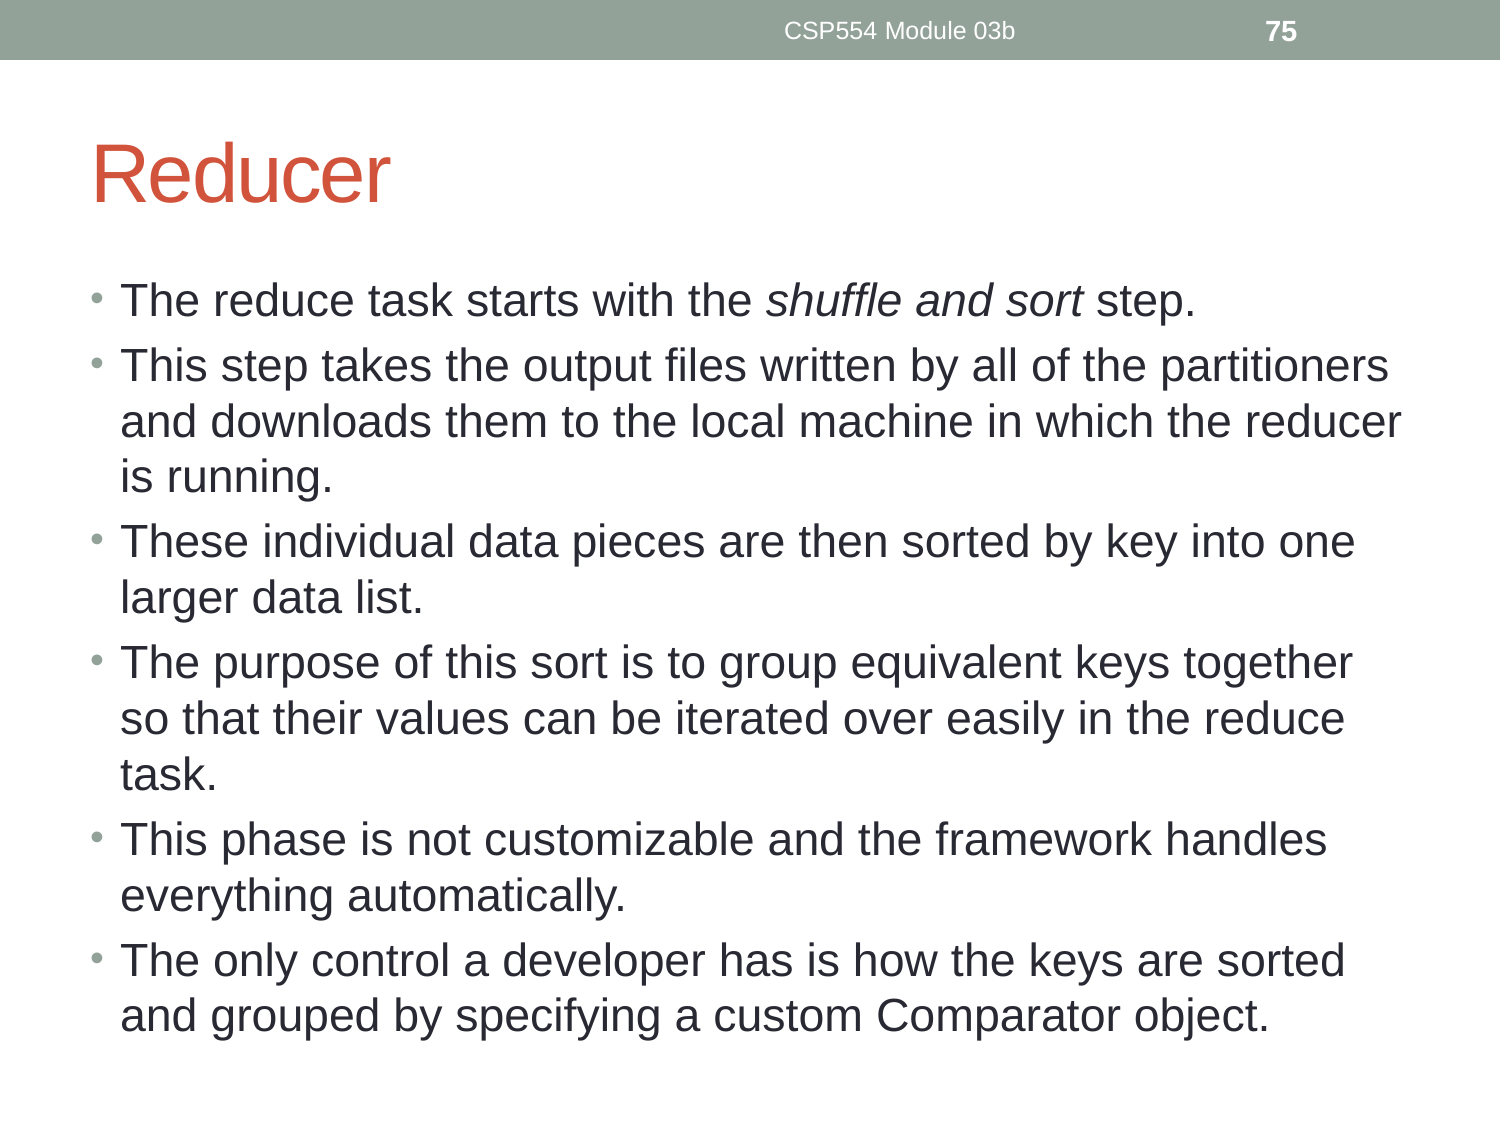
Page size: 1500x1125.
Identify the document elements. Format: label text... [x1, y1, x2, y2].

footer CSP554 Module 03b [562, 3, 1238, 57]
slide_number 75 [1250, 3, 1425, 57]
list The reduce task starts with the shuffle and sort step. This step takes the output files written by all of the partitioners and downloads them to the local machine in which the reducer is running. These individual data pieces are then sorted by key into one larger data list. The purpose of this sort is to group equivalent keys together so that their values can be iterated over easily in the reduce task. This phase is not customizable and the framework handles everything automatically. The only control a developer has is how the keys are sorted and grouped by specifying a custom Comparator object. [75, 262, 1425, 1063]
title Reducer [75, 87, 1425, 250]
